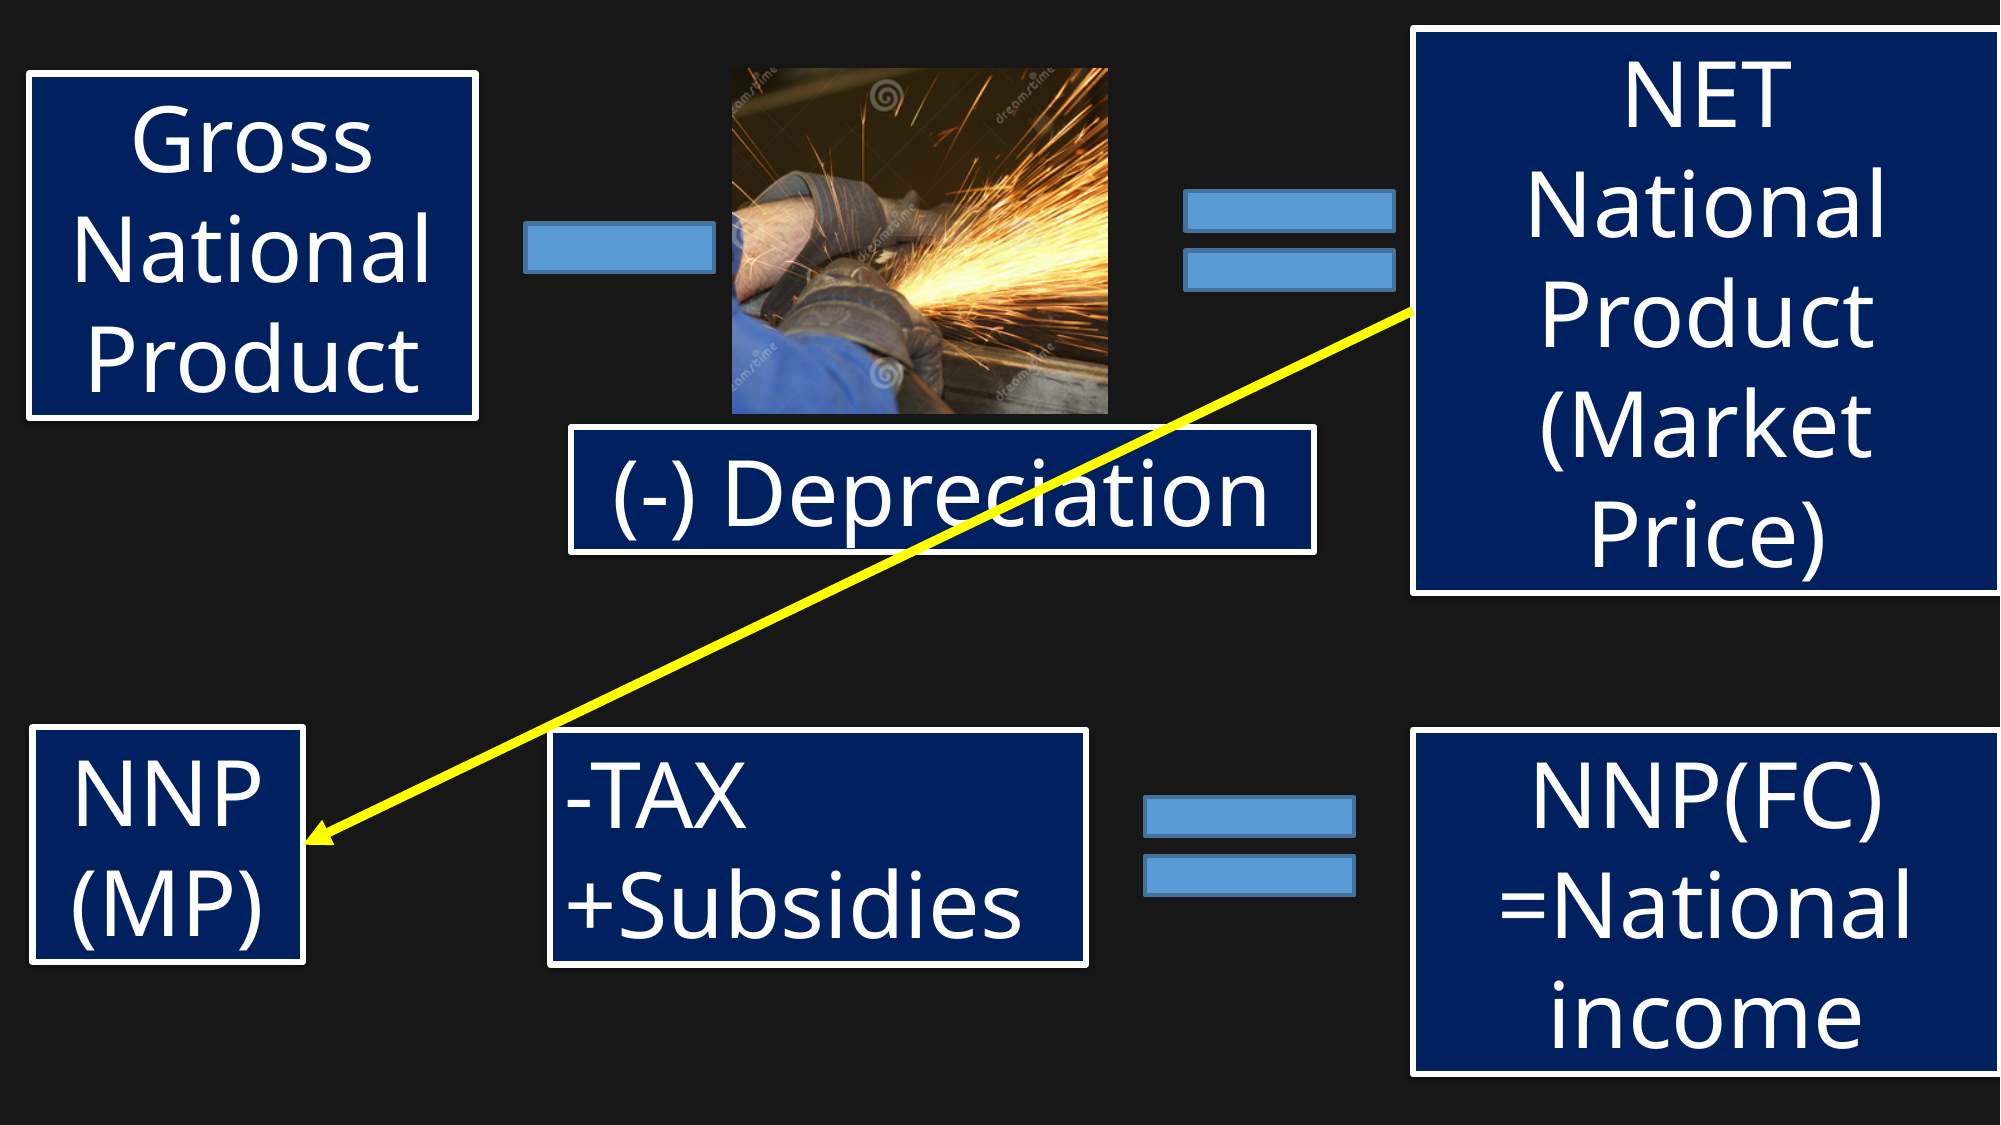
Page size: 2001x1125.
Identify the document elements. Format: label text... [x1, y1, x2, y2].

text_box -TAX +Subsidies [547, 855, 1089, 968]
text_box Gross National Product [26, 70, 479, 421]
text_box [523, 221, 716, 274]
text_box NNP(FC) =National income [1410, 727, 2000, 1077]
picture [732, 67, 1109, 313]
text_box NNP (MP) [29, 724, 306, 965]
text_box [1183, 189, 1396, 233]
text_box [1143, 855, 1356, 897]
text_box [1183, 248, 1396, 292]
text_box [302, 313, 1414, 847]
text_box NET National Product (Market Price) [1410, 25, 2000, 596]
